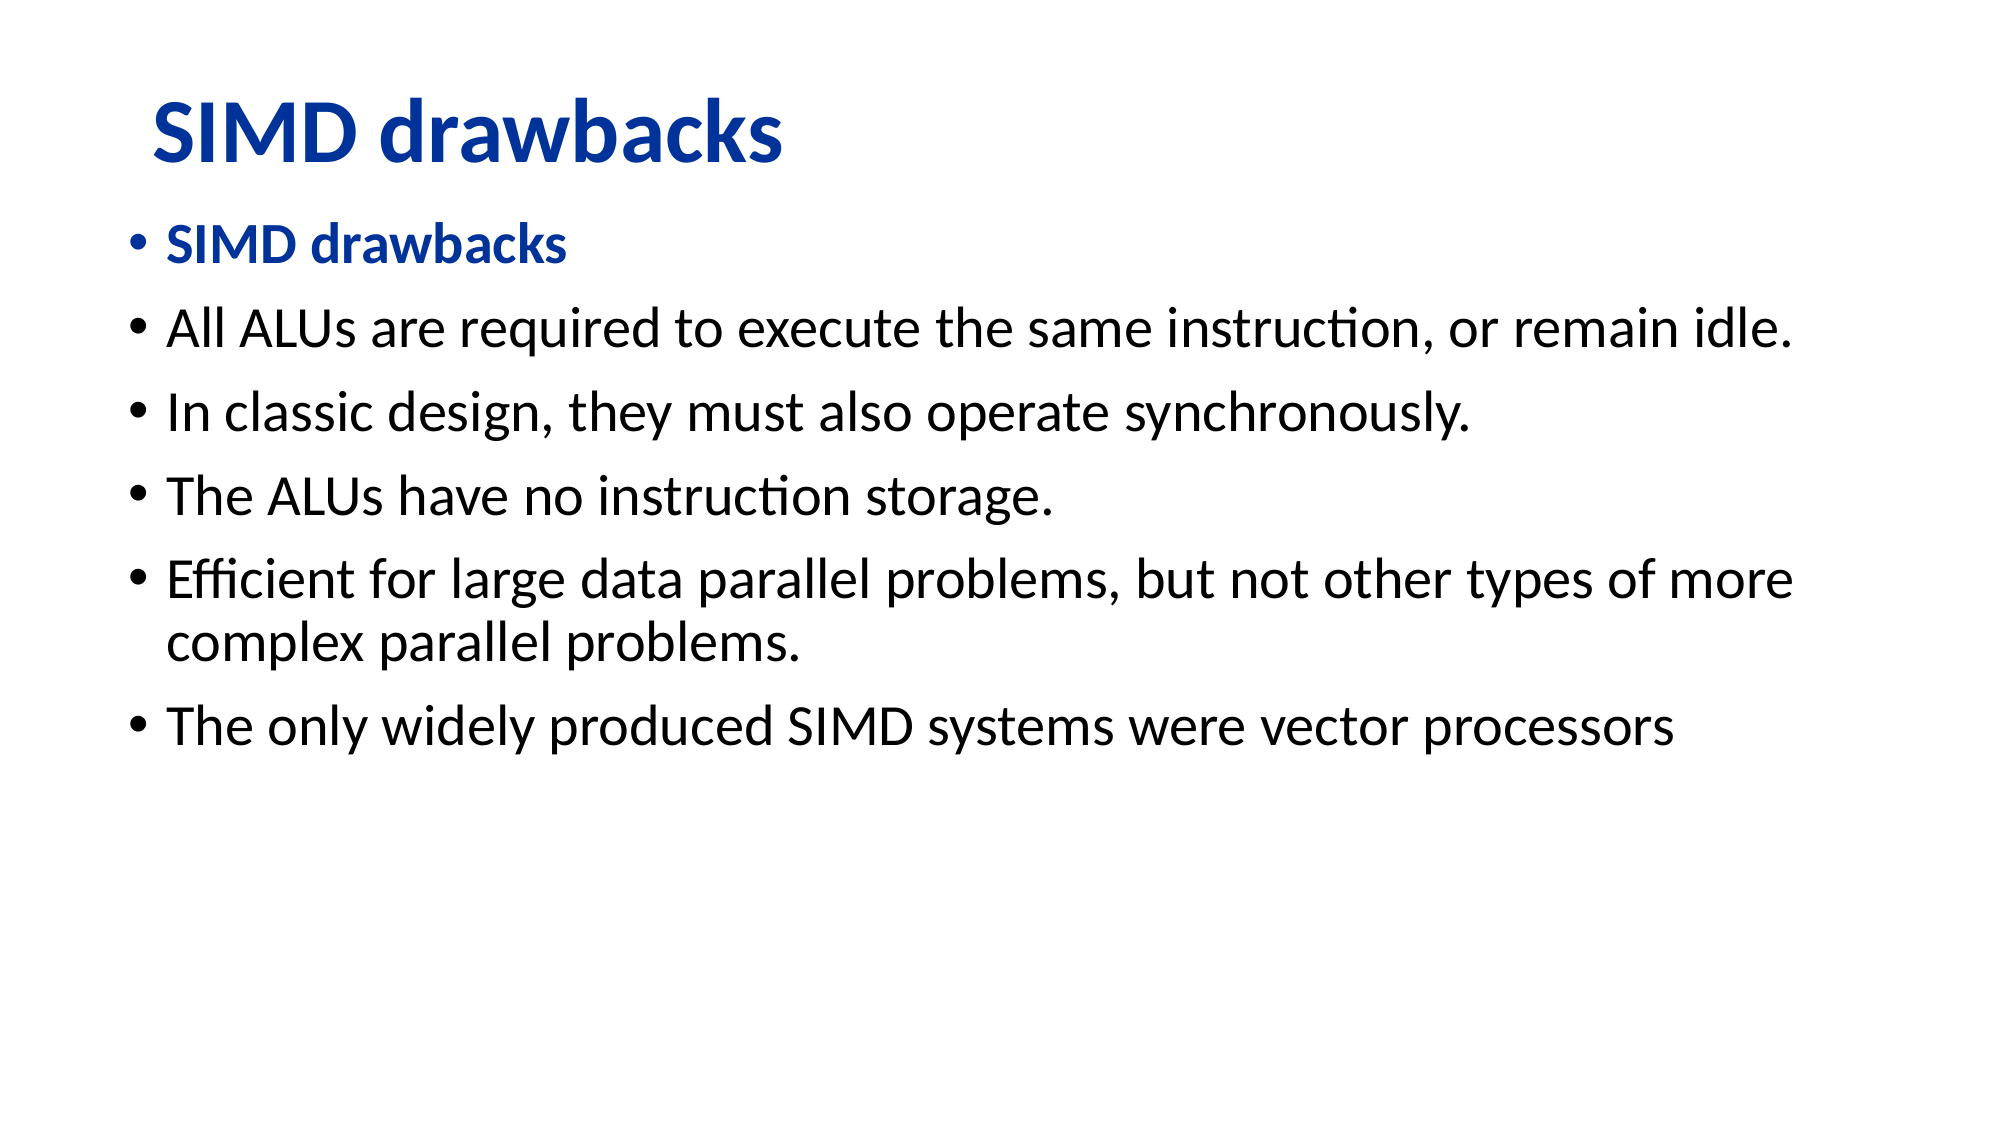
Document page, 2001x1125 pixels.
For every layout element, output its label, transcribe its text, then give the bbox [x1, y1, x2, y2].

list SIMD drawbacks All ALUs are required to execute the same instruction, or remain idle. In classic design, they must also operate synchronously. The ALUs have no instruction storage. Efficient for large data parallel problems, but not other types of more complex parallel problems. The only widely produced SIMD systems were vector processors [113, 205, 1887, 920]
title SIMD drawbacks [137, 59, 1863, 205]
